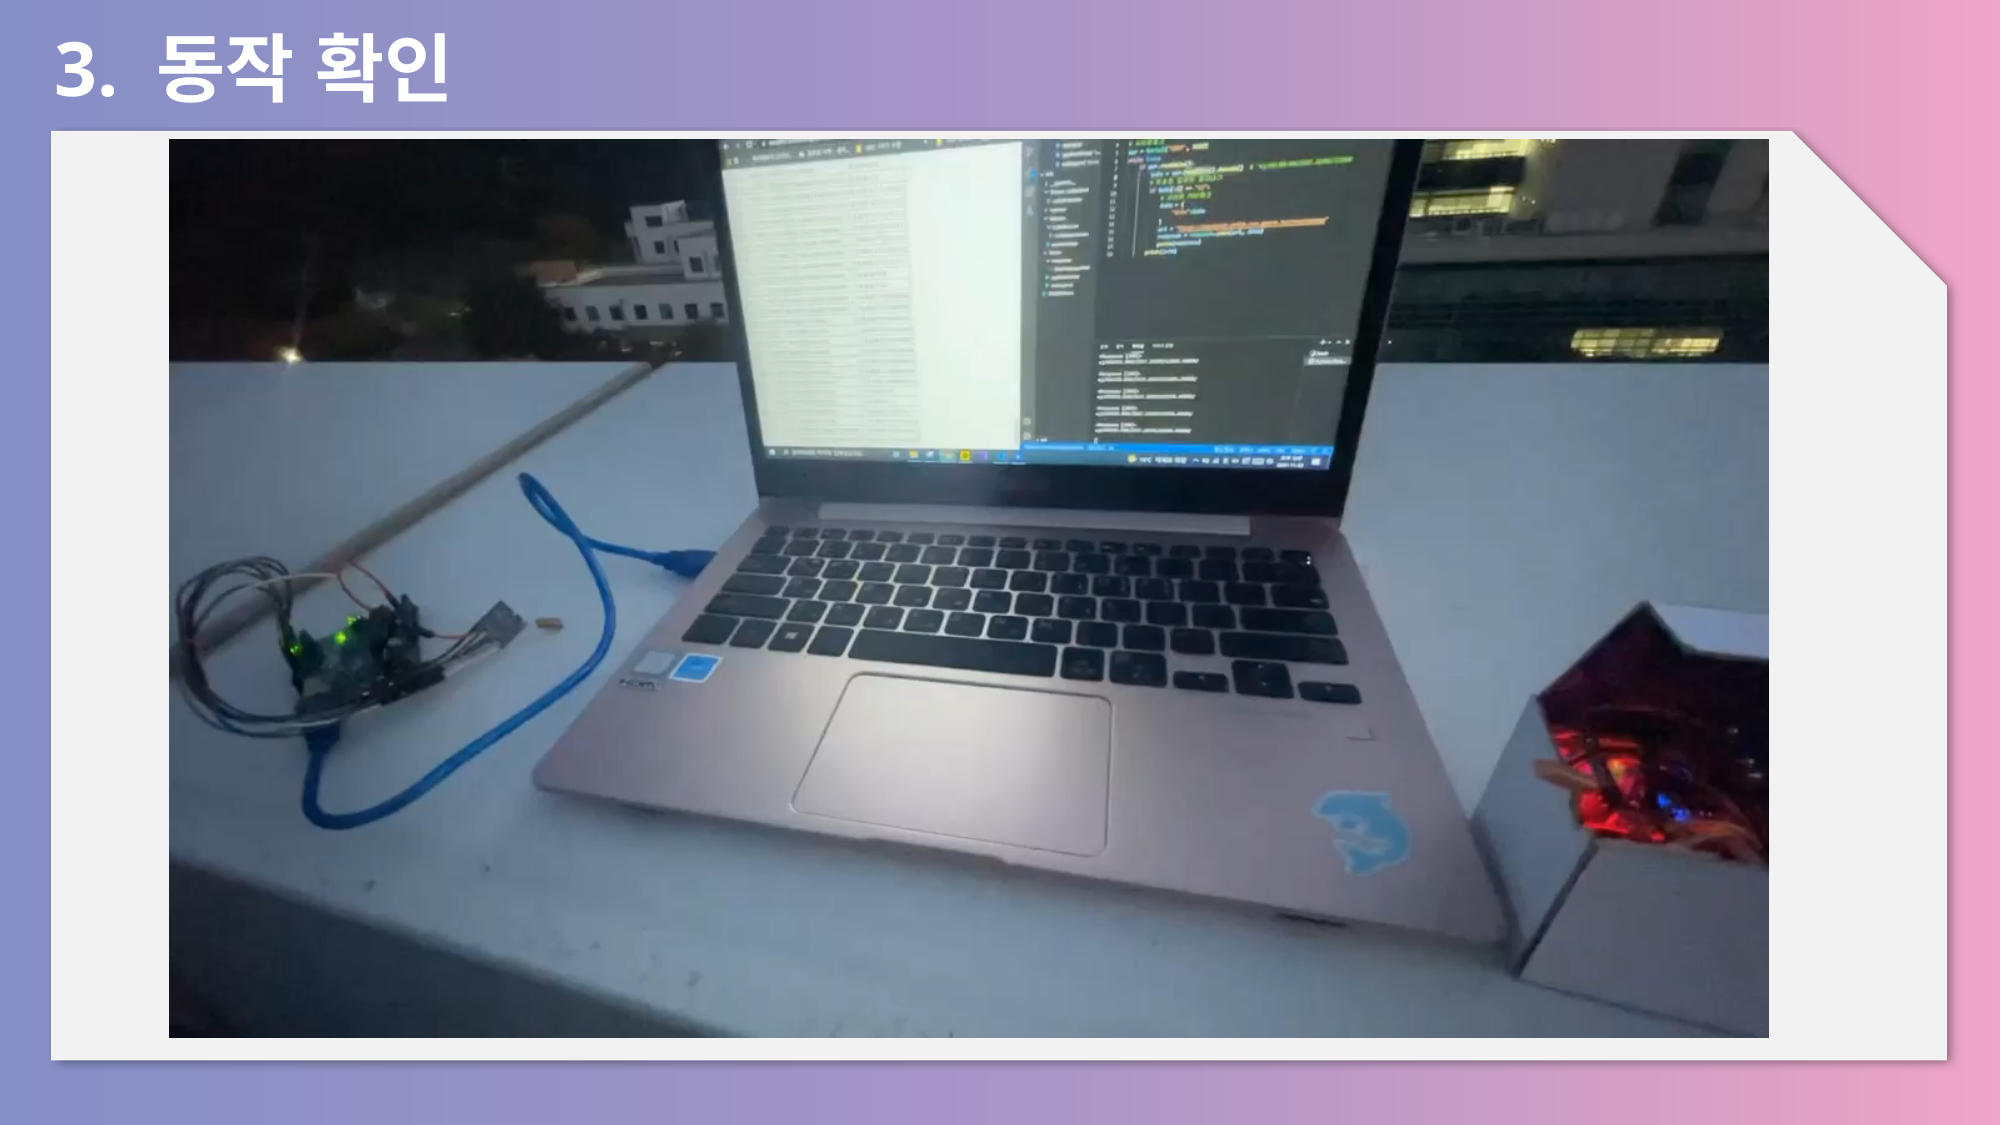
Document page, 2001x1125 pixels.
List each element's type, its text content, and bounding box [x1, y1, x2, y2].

picture [0, 0, 2000, 1125]
text_box 3. 동작 확인 [39, 14, 1000, 120]
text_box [169, 138, 1770, 1039]
